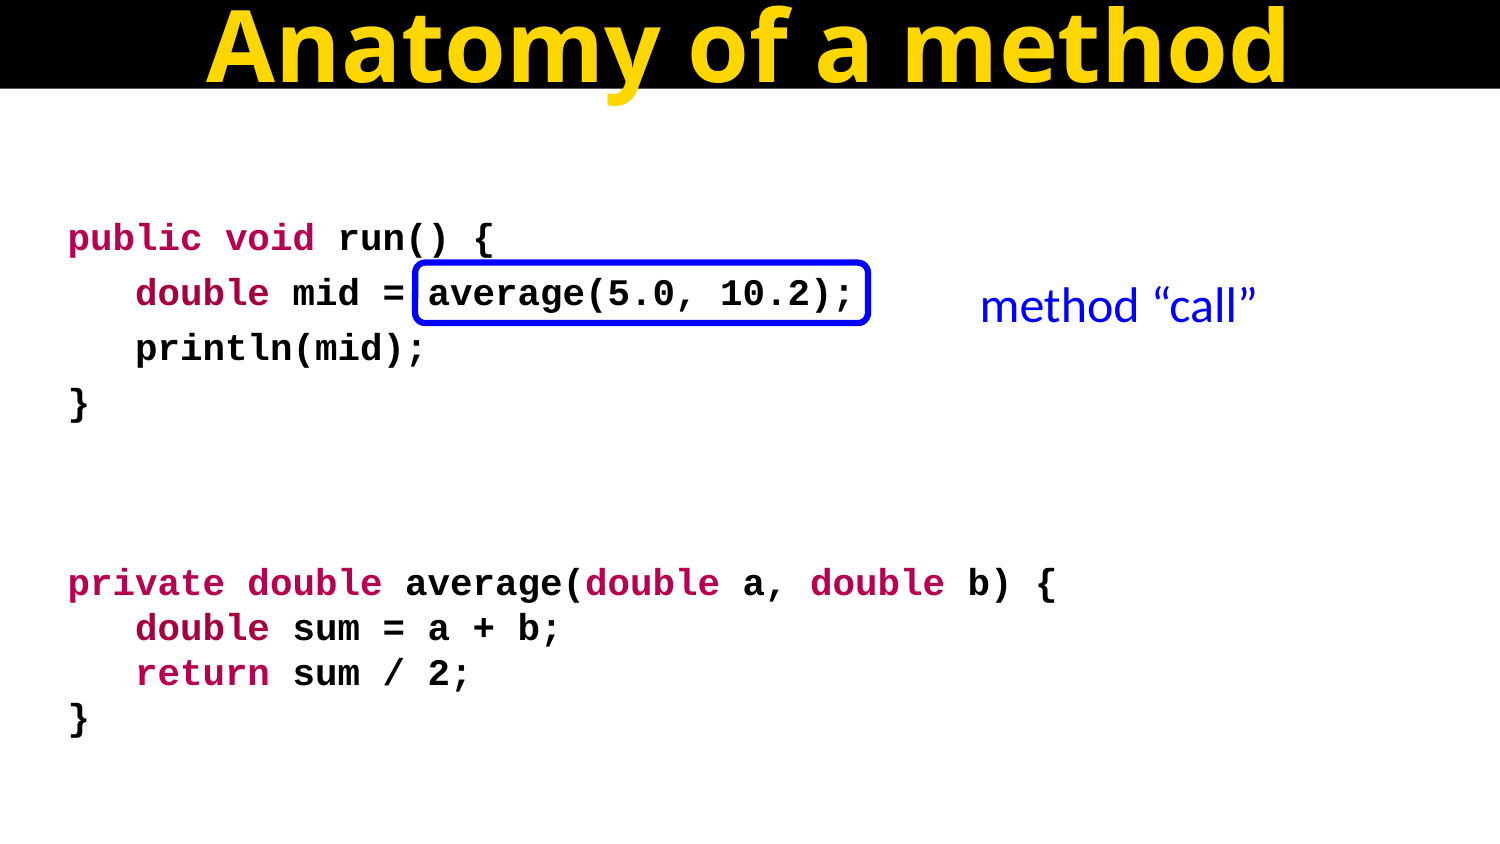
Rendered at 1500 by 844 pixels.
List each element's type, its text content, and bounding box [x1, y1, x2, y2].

list public void run() { double mid = average(5.0, 10.2); println(mid); } private double average(double a, double b) { double sum = a + b; return sum / 2; } [52, 150, 1451, 772]
text_box method “call” [964, 264, 1280, 322]
text_box [415, 262, 868, 324]
text_box Anatomy of a method [0, 0, 1500, 89]
